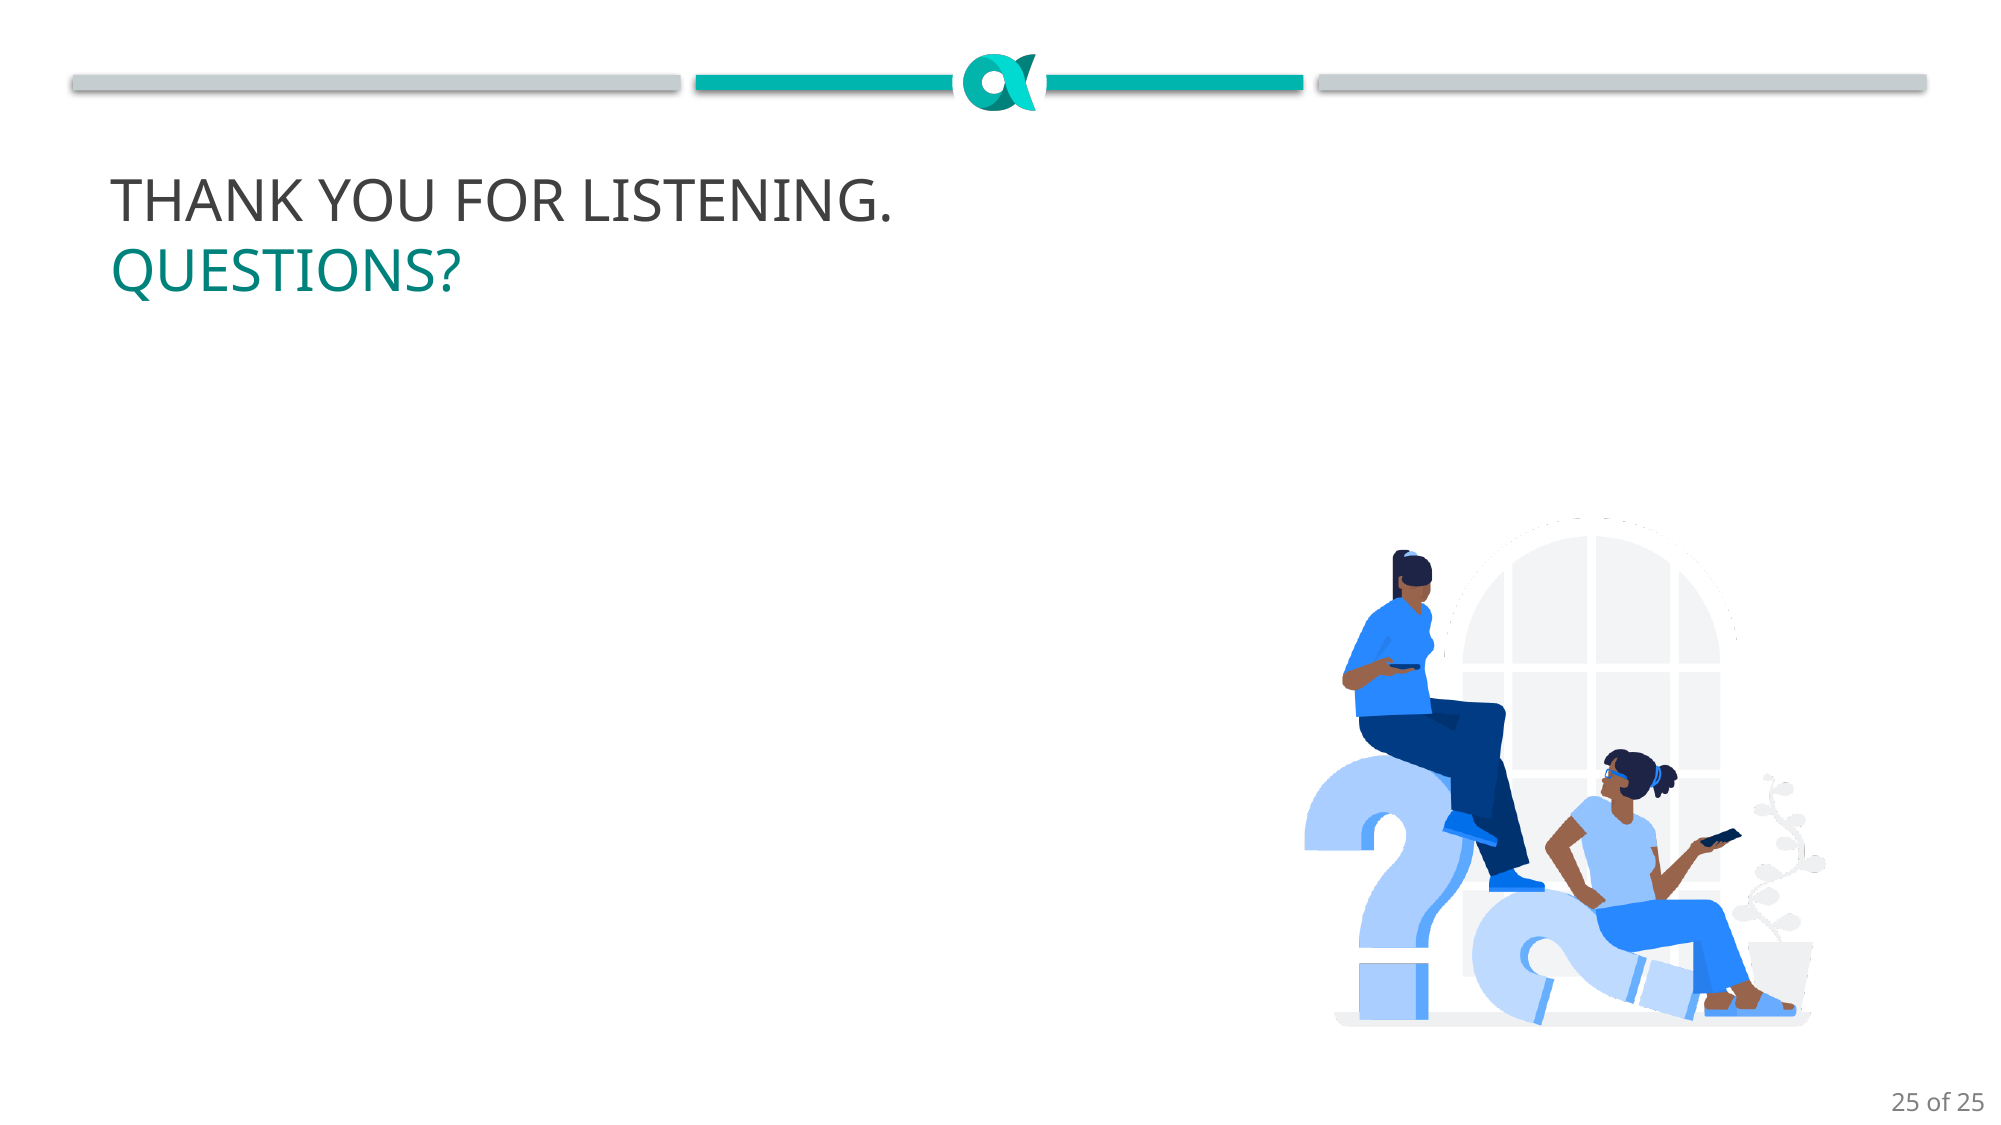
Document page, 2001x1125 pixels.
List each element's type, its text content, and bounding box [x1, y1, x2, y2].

title Thank you for listening. Questions? [95, 115, 1905, 311]
picture [963, 54, 1036, 111]
picture [1094, 445, 2000, 1125]
